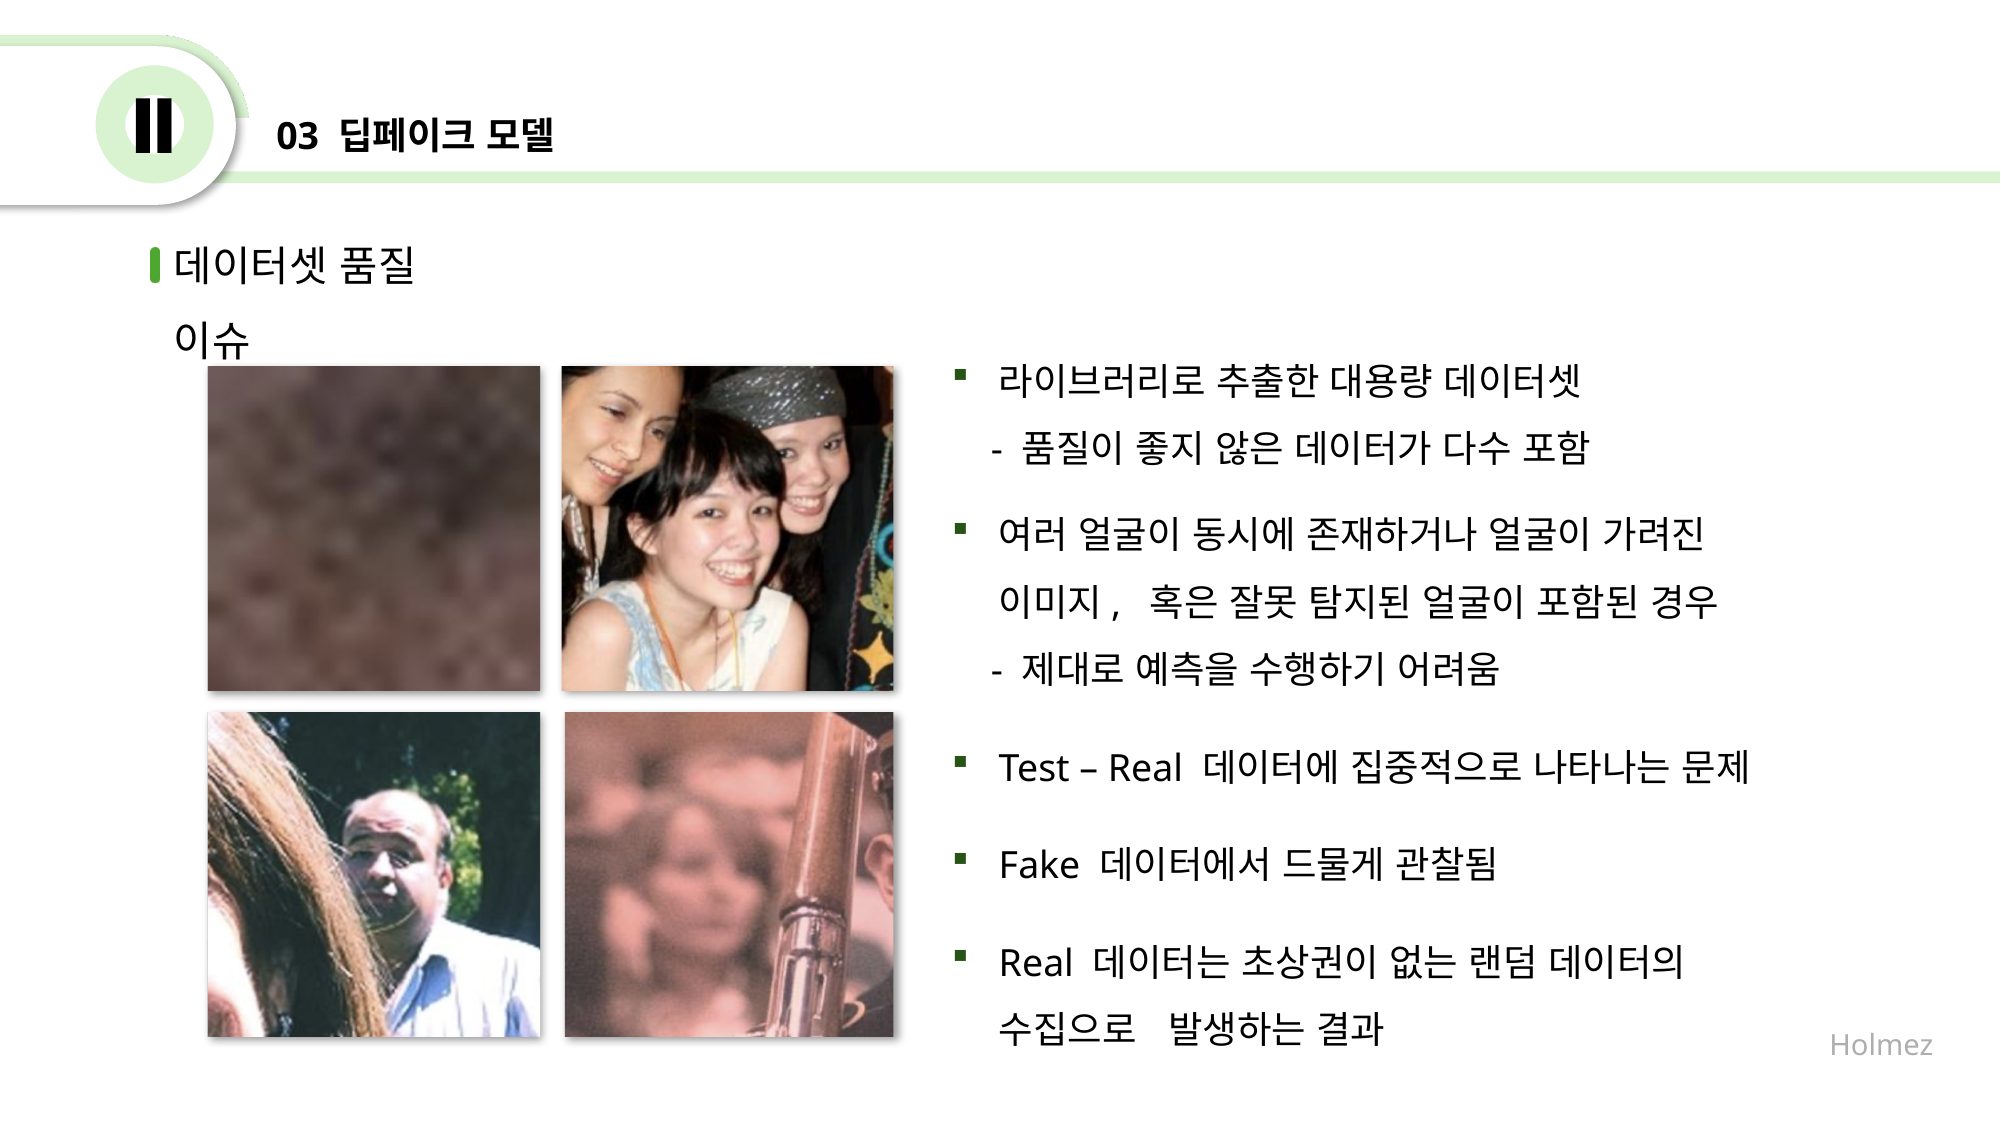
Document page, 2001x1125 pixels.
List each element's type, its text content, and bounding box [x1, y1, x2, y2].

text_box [207, 327, 1793, 1061]
title 데이터셋 품질 이슈 [129, 247, 506, 333]
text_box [0, 35, 2000, 206]
picture [150, 247, 160, 283]
text_box Holmez [1814, 980, 2000, 1070]
